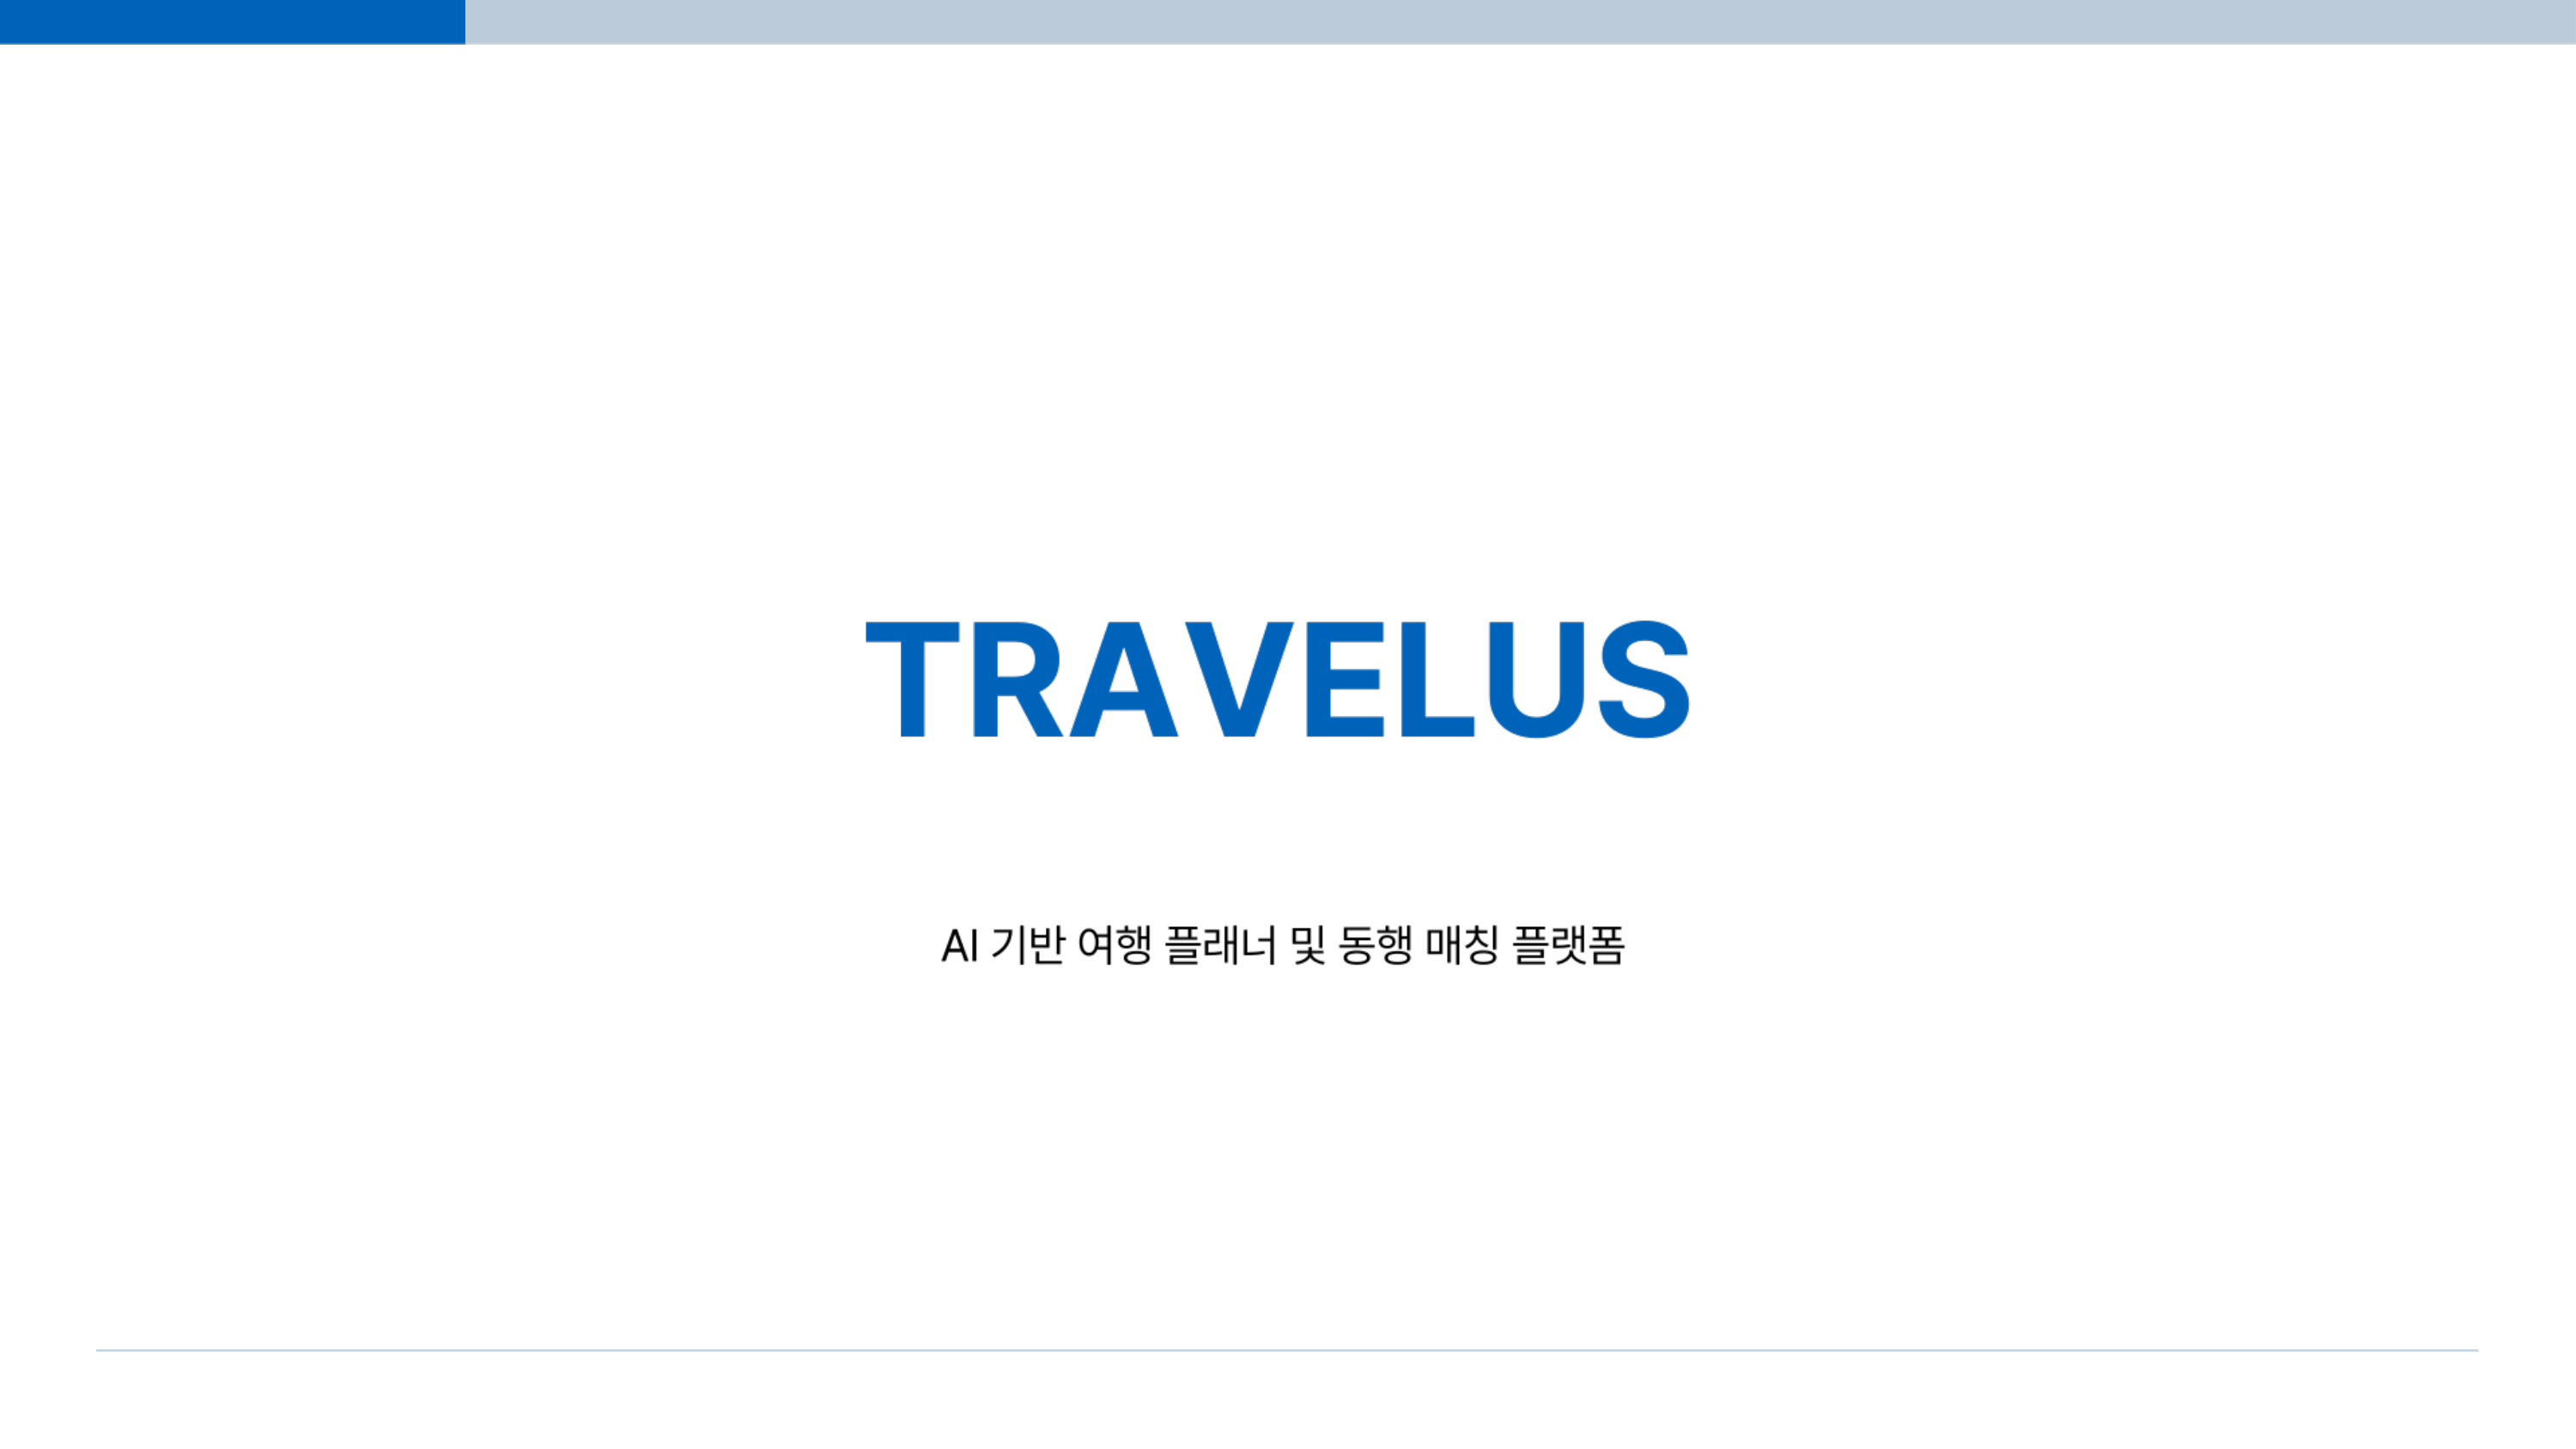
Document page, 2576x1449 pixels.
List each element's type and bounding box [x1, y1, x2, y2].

picture [96, 1349, 2478, 1353]
picture [0, 466, 2505, 1018]
picture [0, 0, 2576, 45]
